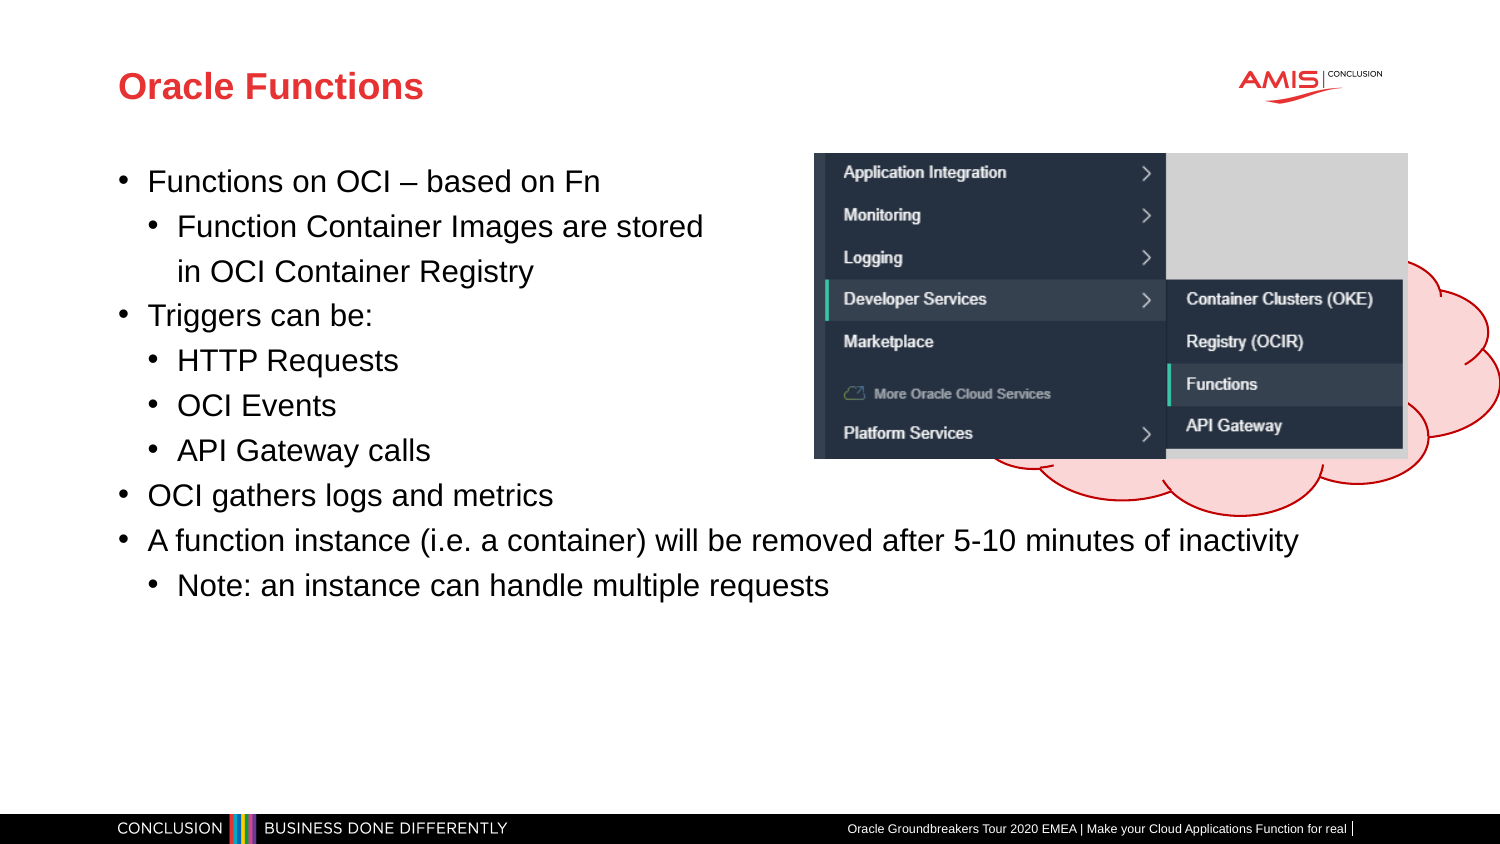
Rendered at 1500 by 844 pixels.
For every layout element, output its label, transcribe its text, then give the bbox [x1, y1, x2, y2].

list Functions on OCI – based on Fn Function Container Images are stored in OCI Container Registry Triggers can be: HTTP Requests OCI Events API Gateway calls OCI gathers logs and metrics A function instance (i.e. a container) will be removed after 5-10 minutes of inactivity Note: an instance can handle multiple requests [118, 153, 1322, 774]
picture [239, 814, 1500, 844]
title Oracle Functions [118, 47, 1205, 130]
picture [814, 153, 1408, 459]
picture [0, 814, 236, 844]
picture [1205, 59, 1388, 106]
footer Oracle Groundbreakers Tour 2020 EMEA | Make your Cloud Applications Function for real [814, 820, 1347, 839]
text_box [1322, 260, 1500, 485]
